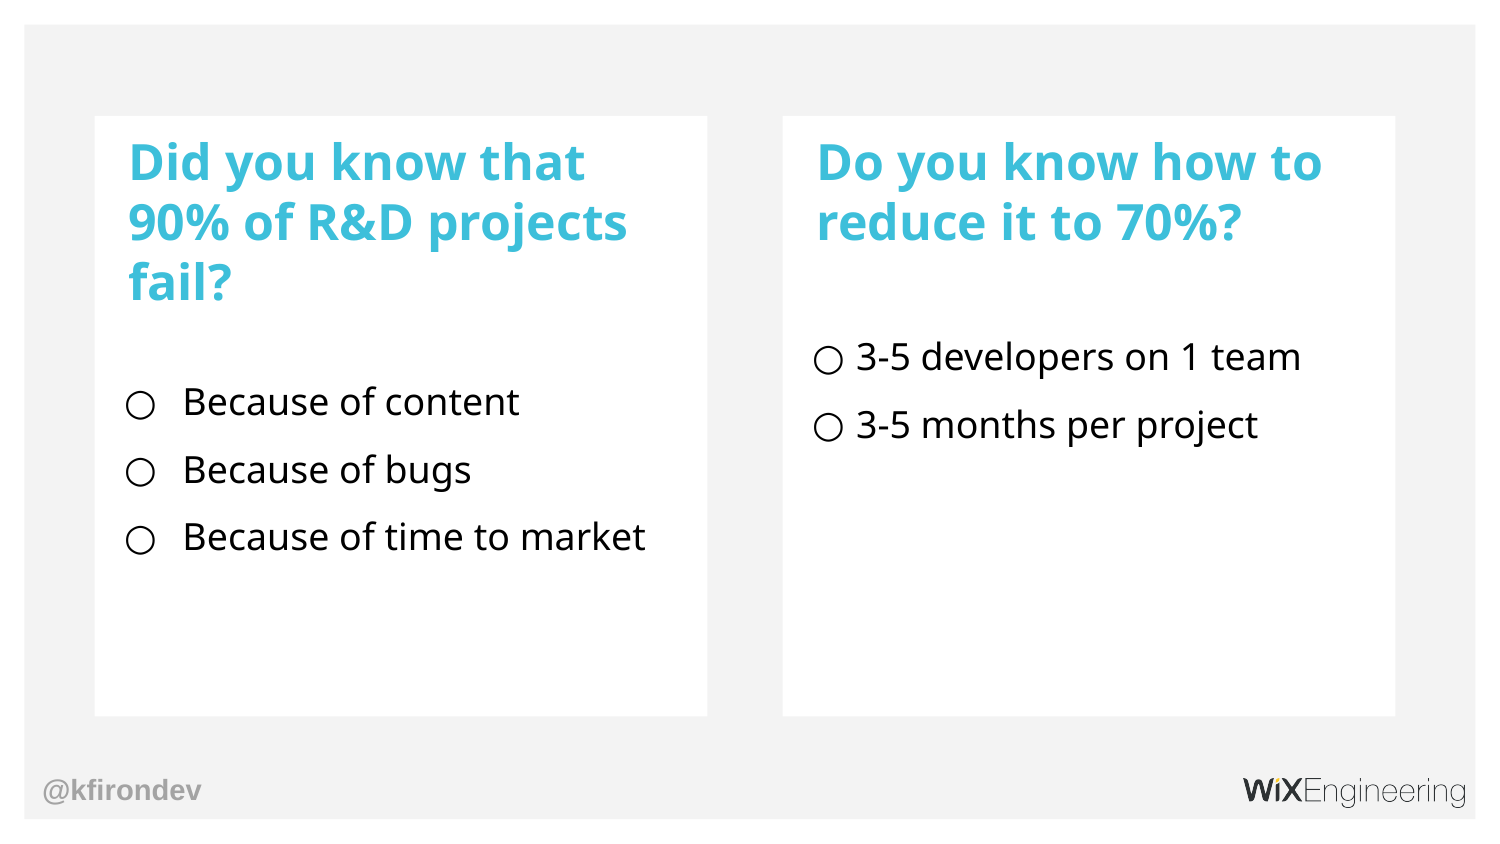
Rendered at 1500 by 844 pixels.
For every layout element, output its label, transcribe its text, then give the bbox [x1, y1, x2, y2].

picture [1242, 778, 1465, 808]
title Did you know that 90% of R&D projects fail? Because of content Because of bugs Because of time to market [94, 115, 708, 717]
text_box @kfirondev [27, 763, 243, 814]
text_box Do you know how to reduce it to 70%? 3-5 developers on 1 team 3-5 months per project [782, 115, 1396, 717]
